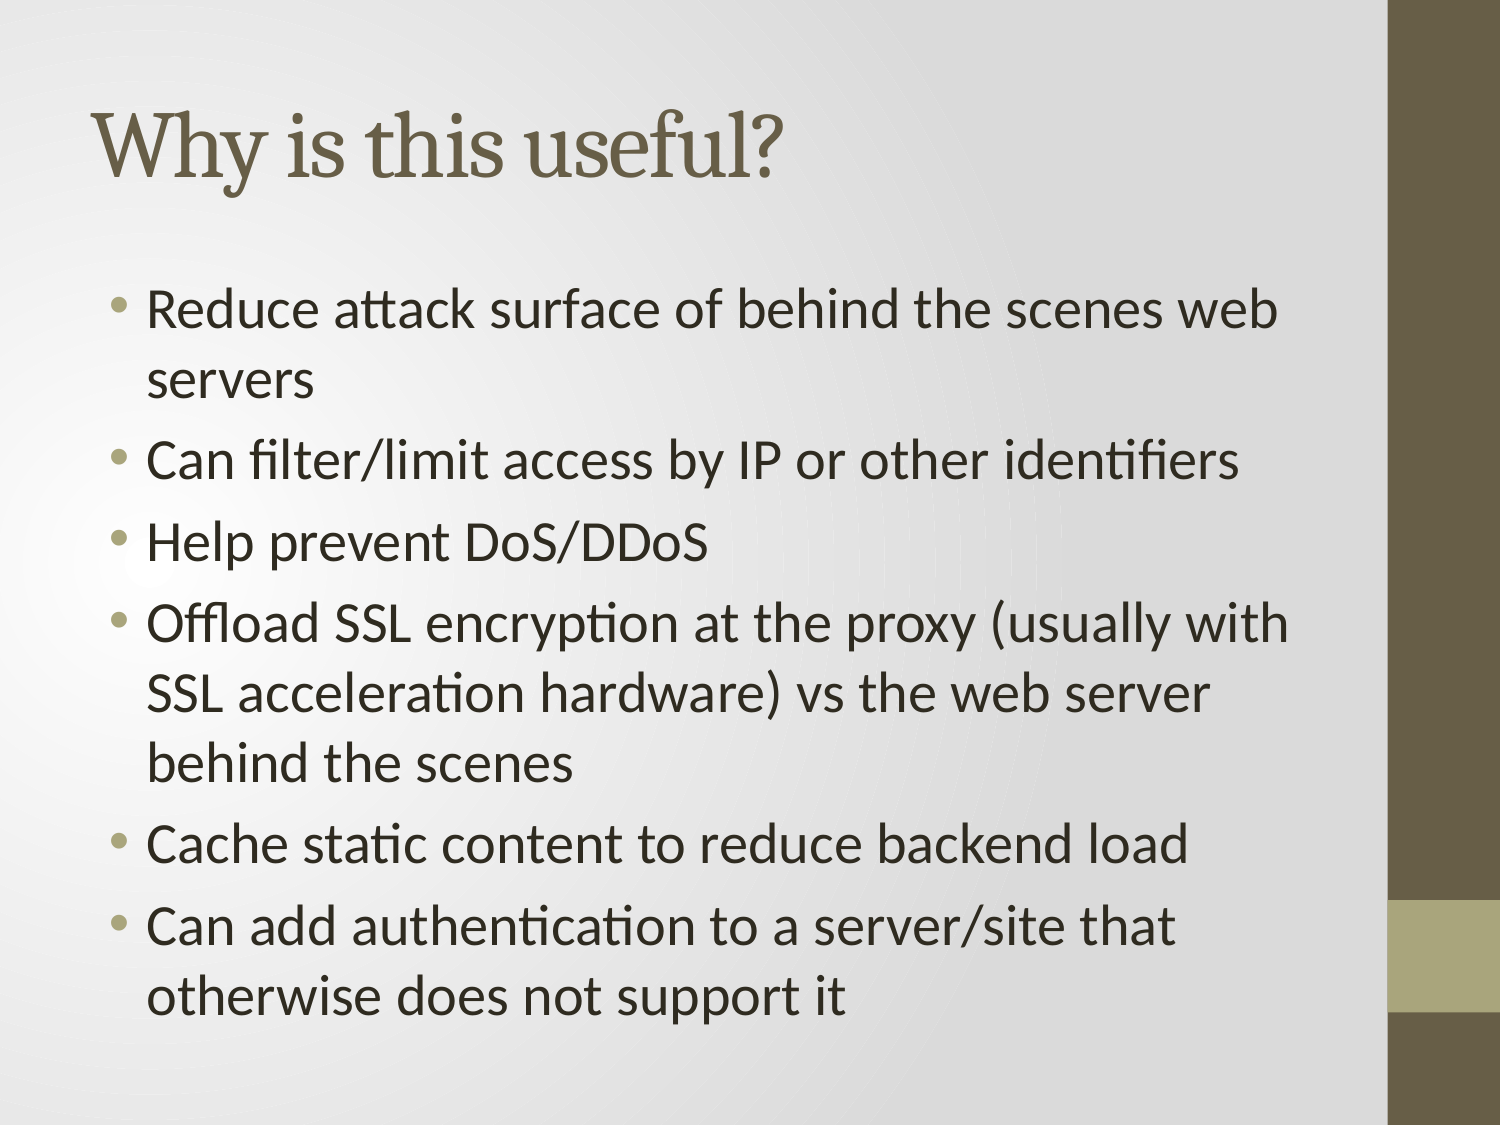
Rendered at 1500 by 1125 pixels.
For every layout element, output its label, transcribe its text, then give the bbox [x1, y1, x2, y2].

title Why is this useful? [75, 45, 1325, 233]
list Reduce attack surface of behind the scenes web servers Can filter/limit access by IP or other identifiers Help prevent DoS/DDoS Offload SSL encryption at the proxy (usually with SSL acceleration hardware) vs the web server behind the scenes Cache static content to reduce backend load Can add authentication to a server/site that otherwise does not support it [75, 262, 1325, 1050]
